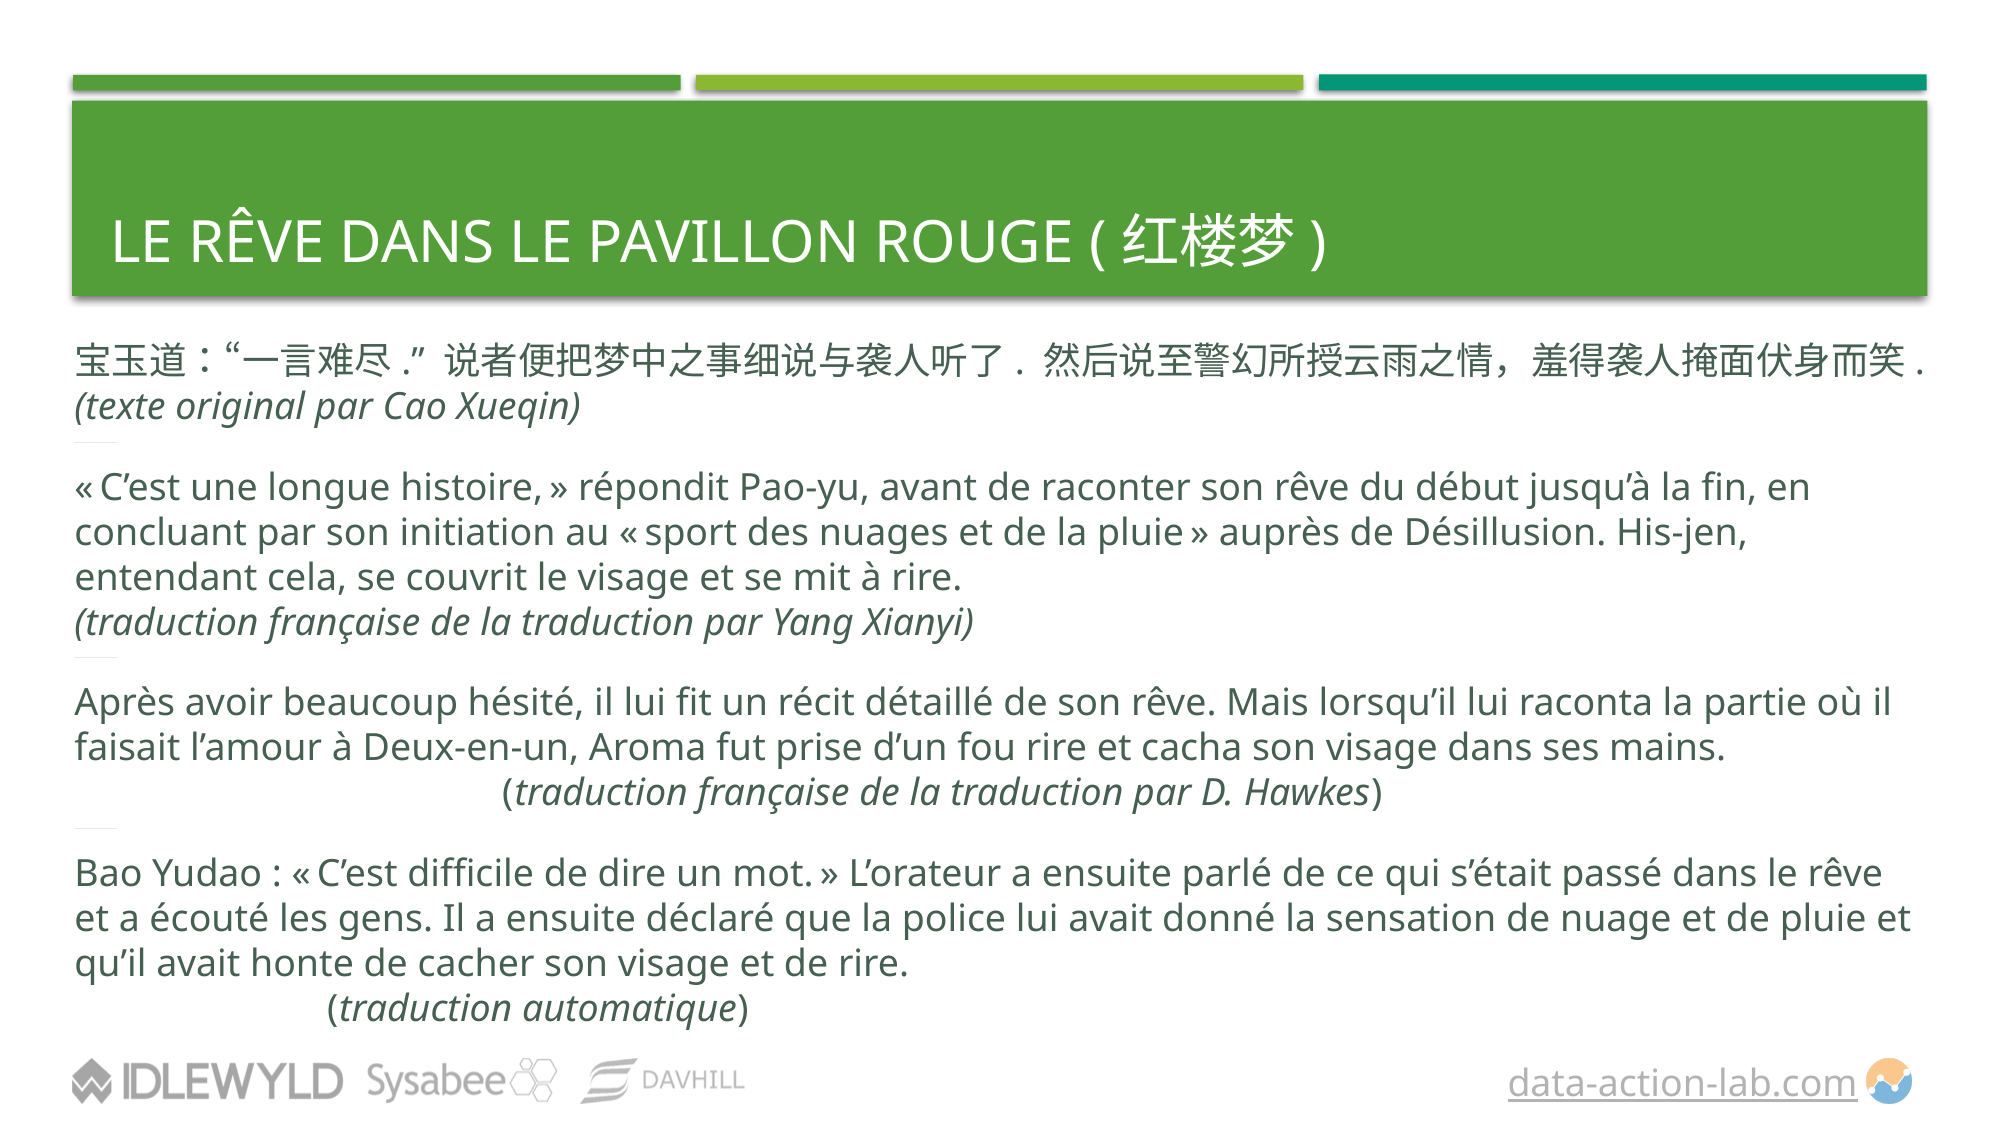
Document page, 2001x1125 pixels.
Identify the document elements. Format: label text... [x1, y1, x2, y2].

picture [72, 1058, 745, 1104]
title Le Rêve dans le pavillon rouge (红楼梦) [95, 115, 1905, 282]
list 宝玉道：“一言难尽.” 说者便把梦中之事细说与袭人听了. 然后说至警幻所授云雨之情，羞得袭人掩面伏身而笑. (texte original par Cao Xueqin) ___________________________________________ « C’est une longue histoire, » répondit Pao-yu, avant de raconter son rêve du début jusqu’à la fin, en concluant par son initiation au « sport des nuages et de la pluie » auprès de Désillusion. His-jen, entendant cela, se couvrit le visage et se mit à rire. (traduction française de la traduction par Yang Xianyi) ___________________________________________ Après avoir beaucoup hésité, il lui fit un récit détaillé de son rêve. Mais lorsqu’il lui raconta la partie où il faisait l’amour à Deux-en-un, Aroma fut prise d’un fou rire et cacha son visage dans ses mains. (traduction française de la traduction par D. Hawkes) ___________________________________________ Bao Yudao : « C’est difficile de dire un mot. » L’orateur a ensuite parlé de ce qui s’était passé dans le rêve et a écouté les gens. Il a ensuite déclaré que la police lui avait donné la sensation de nuage et de pluie et qu’il avait honte de cacher son visage et de rire. (traduction automatique) [59, 329, 1945, 1037]
